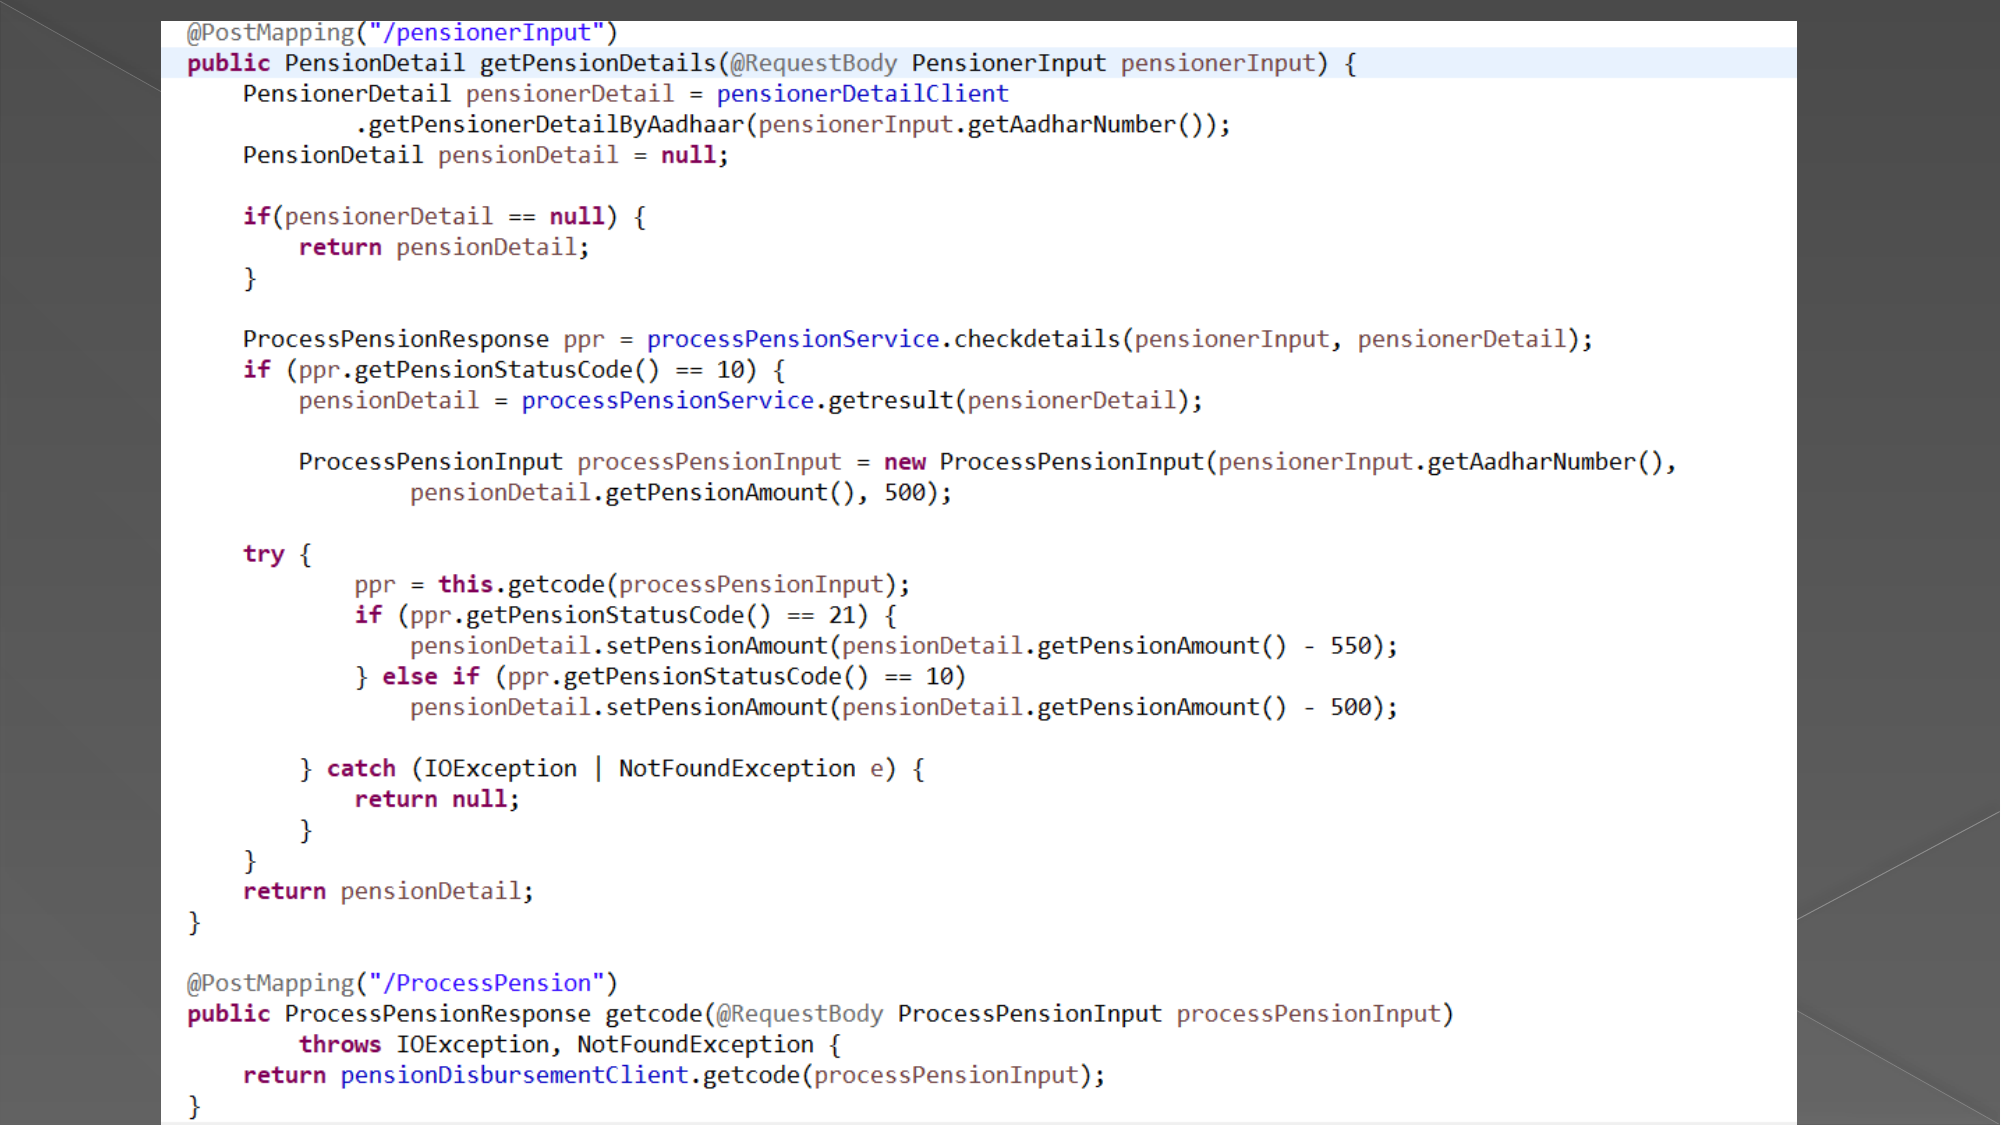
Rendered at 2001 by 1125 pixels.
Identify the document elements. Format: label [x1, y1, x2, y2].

list [160, 21, 1797, 1125]
